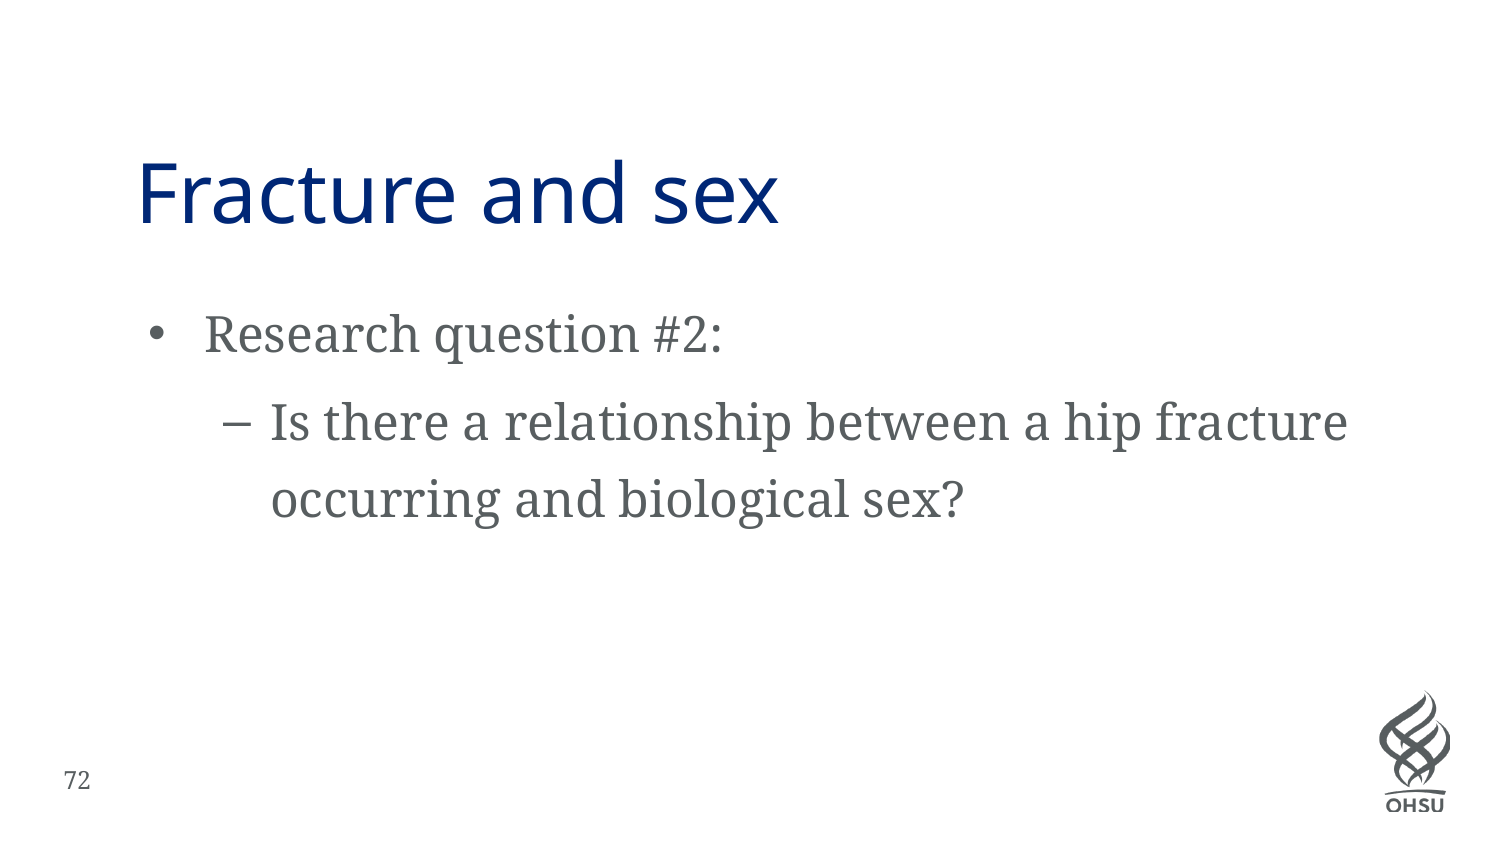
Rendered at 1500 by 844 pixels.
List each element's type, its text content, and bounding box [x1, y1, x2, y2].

list Research question #2: Is there a relationship between a hip fracture occurring and biological sex? [133, 276, 1369, 639]
title Fracture and sex [120, 120, 1356, 261]
